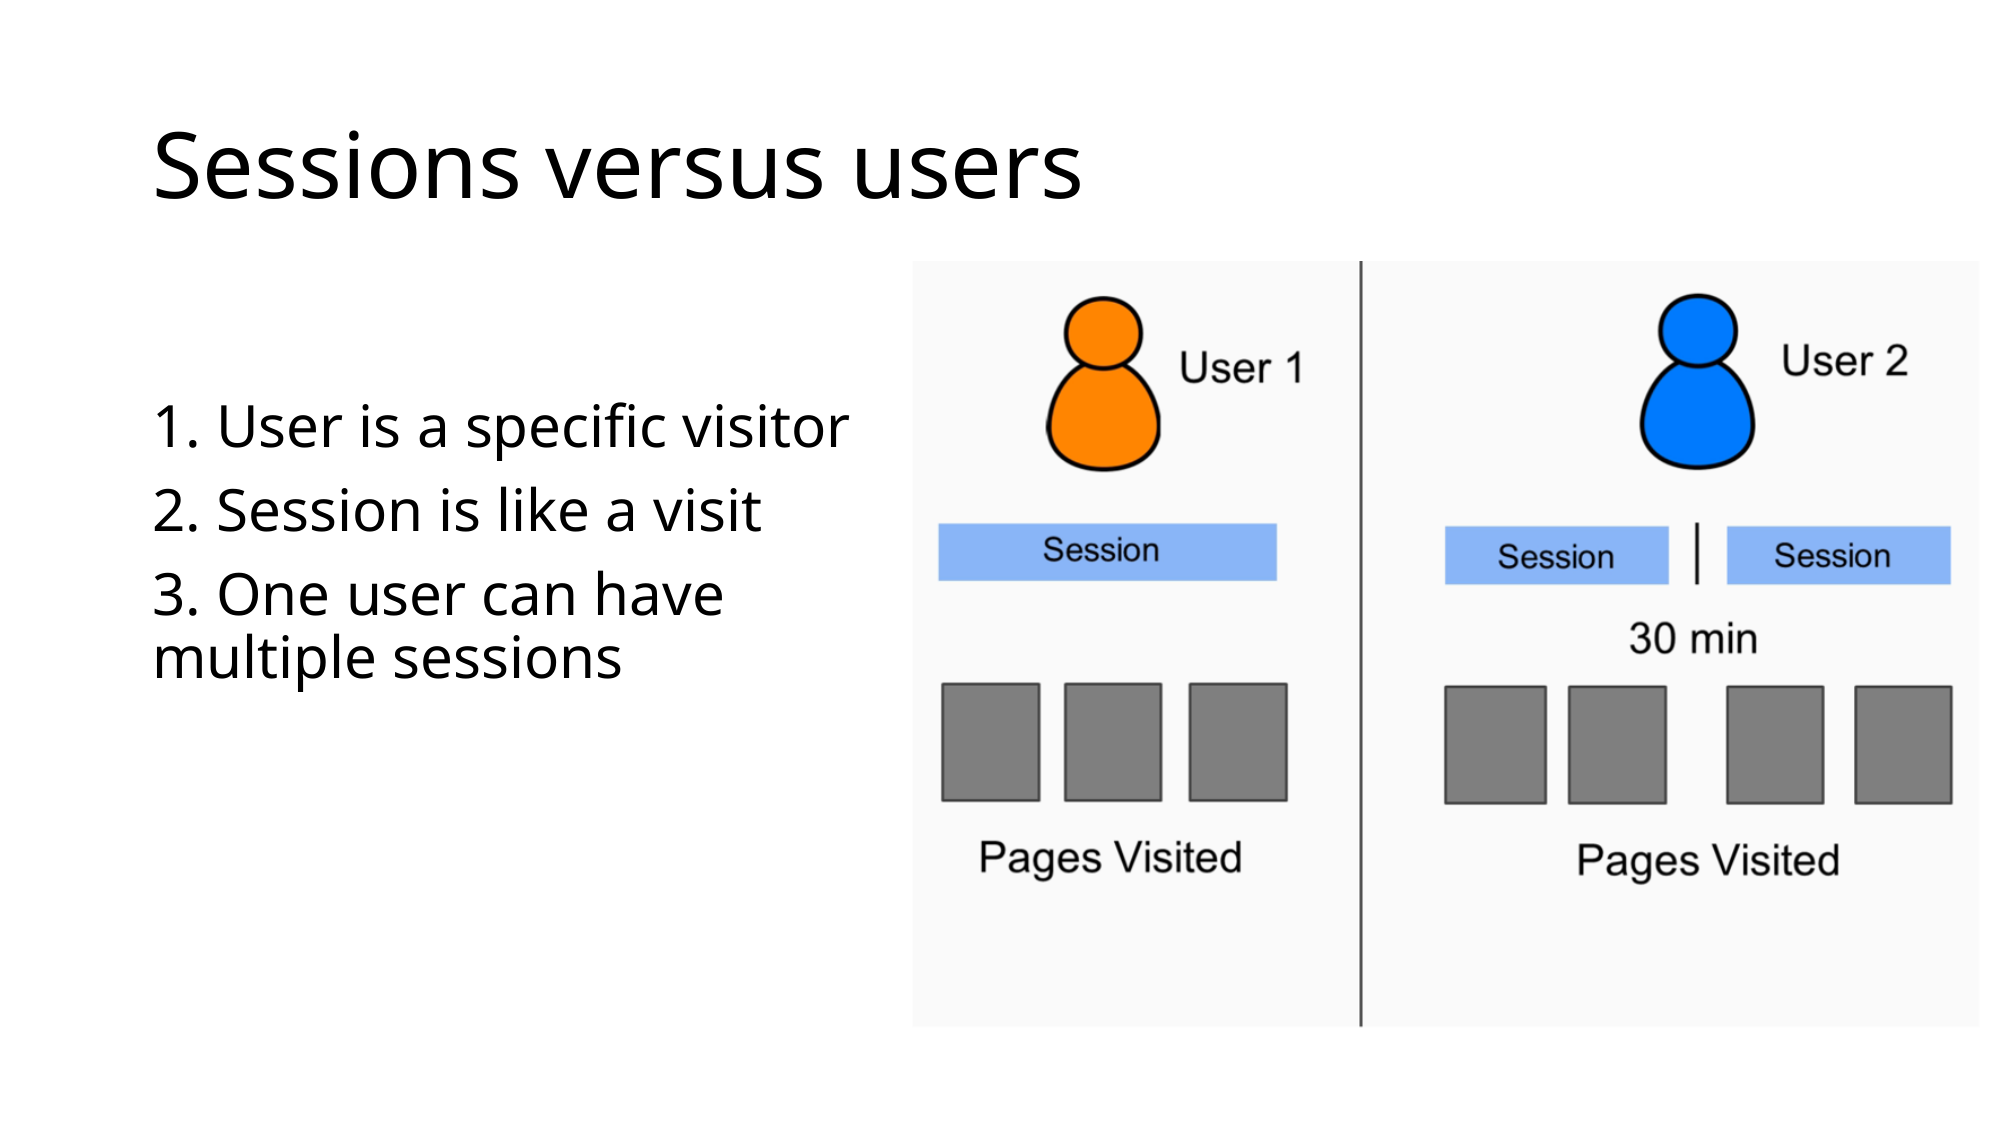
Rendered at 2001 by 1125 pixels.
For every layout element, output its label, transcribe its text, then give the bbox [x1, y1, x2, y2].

title Sessions versus users [137, 59, 1863, 278]
list 1. User is a specific visitor 2. Session is like a visit 3. One user can have multiple sessions [137, 299, 911, 1014]
picture [911, 261, 2000, 1052]
